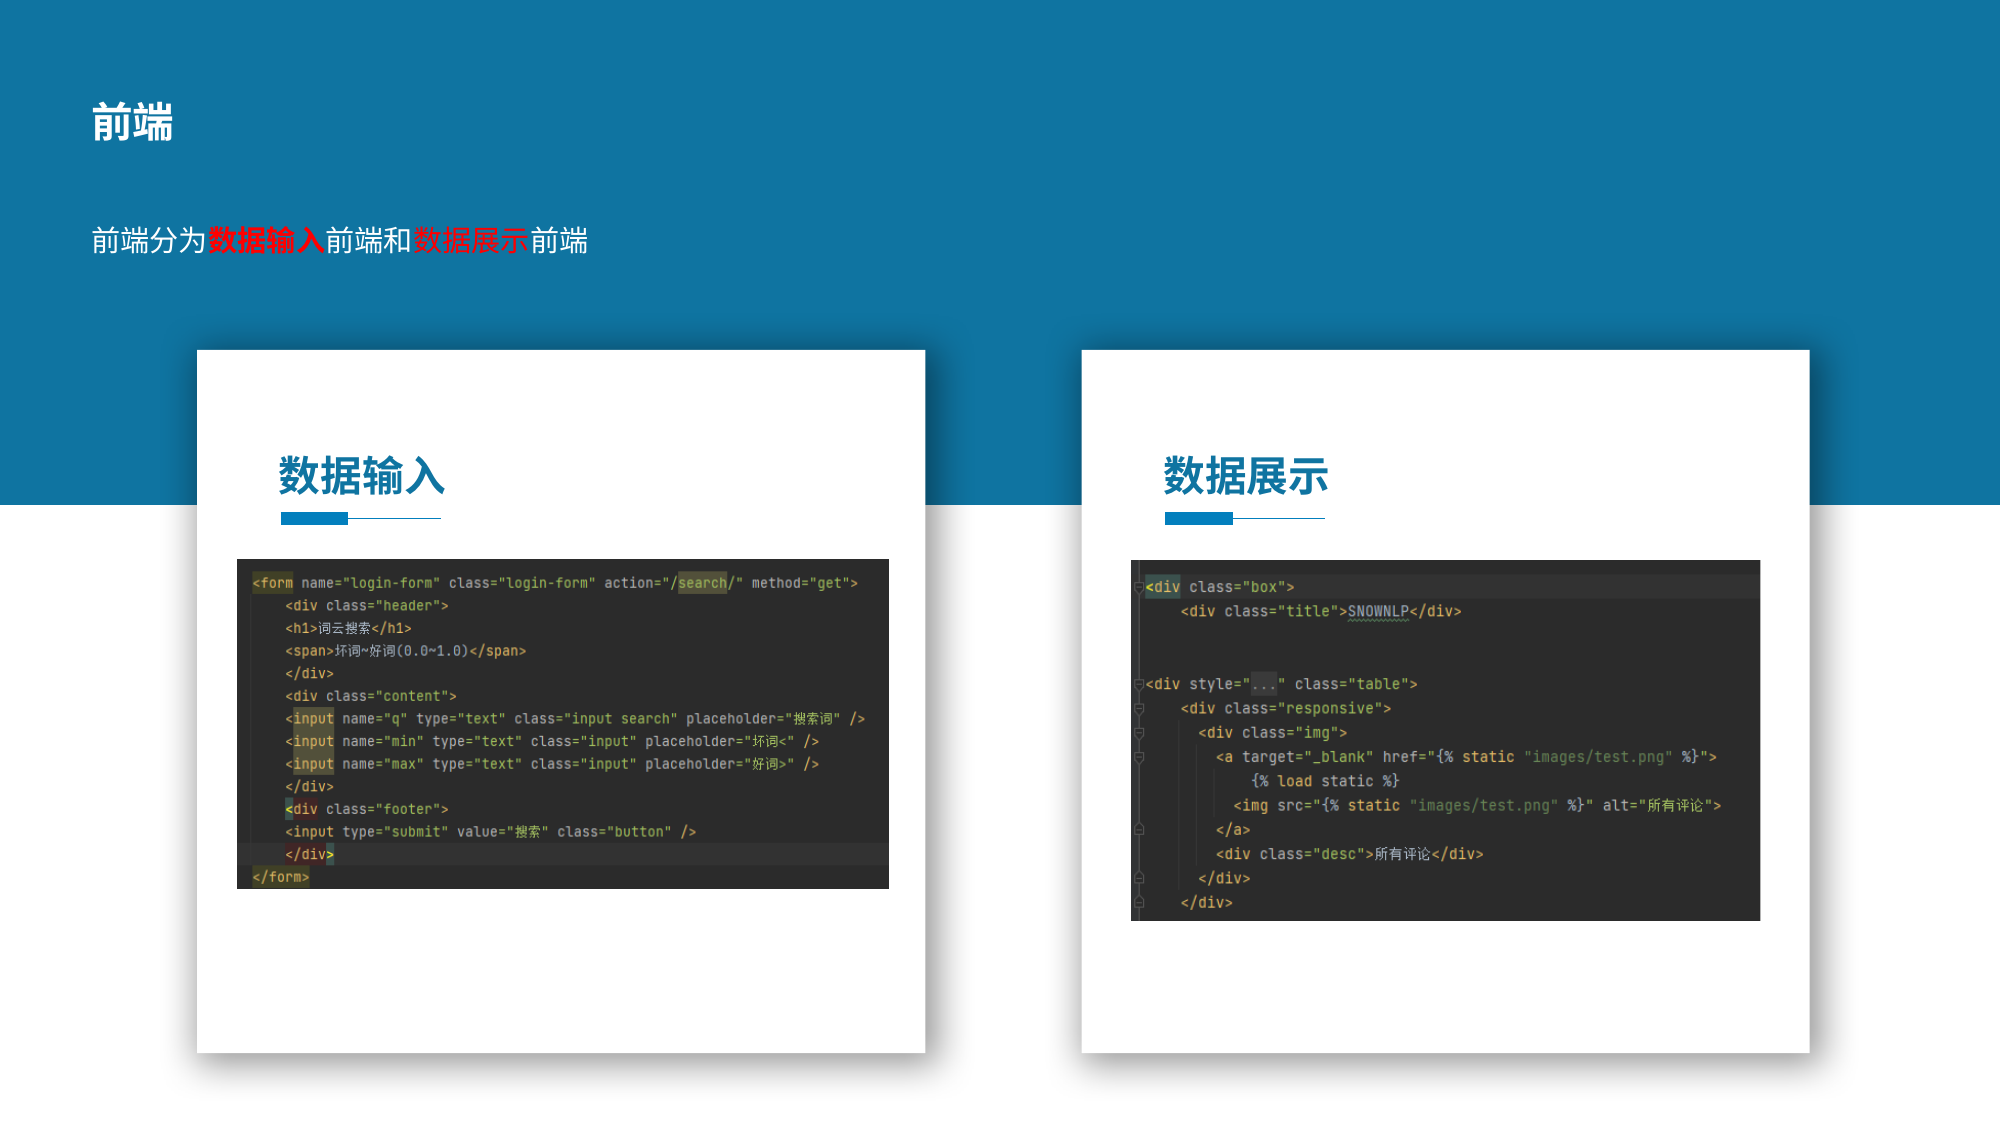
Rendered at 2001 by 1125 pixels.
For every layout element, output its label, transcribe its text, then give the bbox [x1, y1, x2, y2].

text_box 数据展示 [1148, 441, 1642, 507]
text_box [0, 0, 2000, 506]
picture [237, 559, 889, 889]
text_box [1081, 349, 1811, 1054]
text_box 数据输入 [264, 441, 758, 507]
picture [1130, 559, 1761, 921]
text_box [196, 349, 926, 1054]
text_box 前端 [76, 88, 570, 198]
text_box 前端分为数据输入前端和数据展示前端 [76, 197, 1880, 265]
